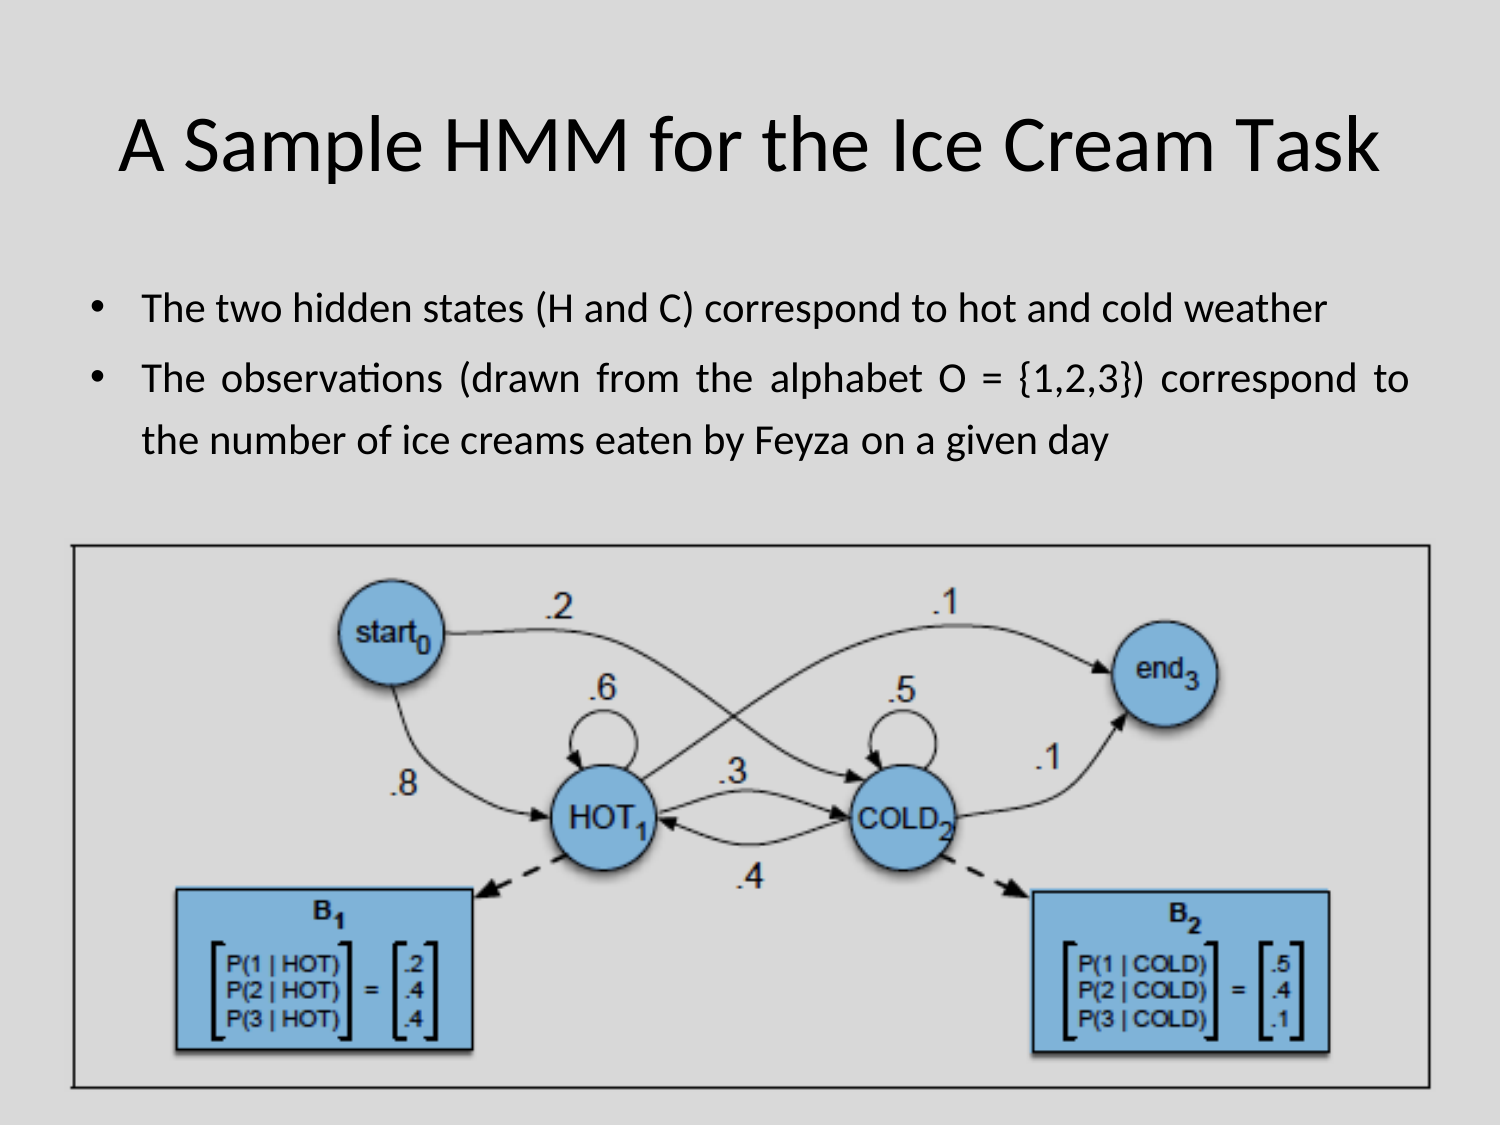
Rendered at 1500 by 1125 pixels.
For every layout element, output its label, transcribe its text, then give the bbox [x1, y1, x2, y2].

title A Sample HMM for the Ice Cream Task [75, 45, 1425, 233]
picture [64, 538, 1436, 1092]
list The two hidden states (H and C) correspond to hot and cold weather The observations (drawn from the alphabet O = {1,2,3}) correspond to the number of ice creams eaten by Feyza on a given day [75, 262, 1425, 536]
